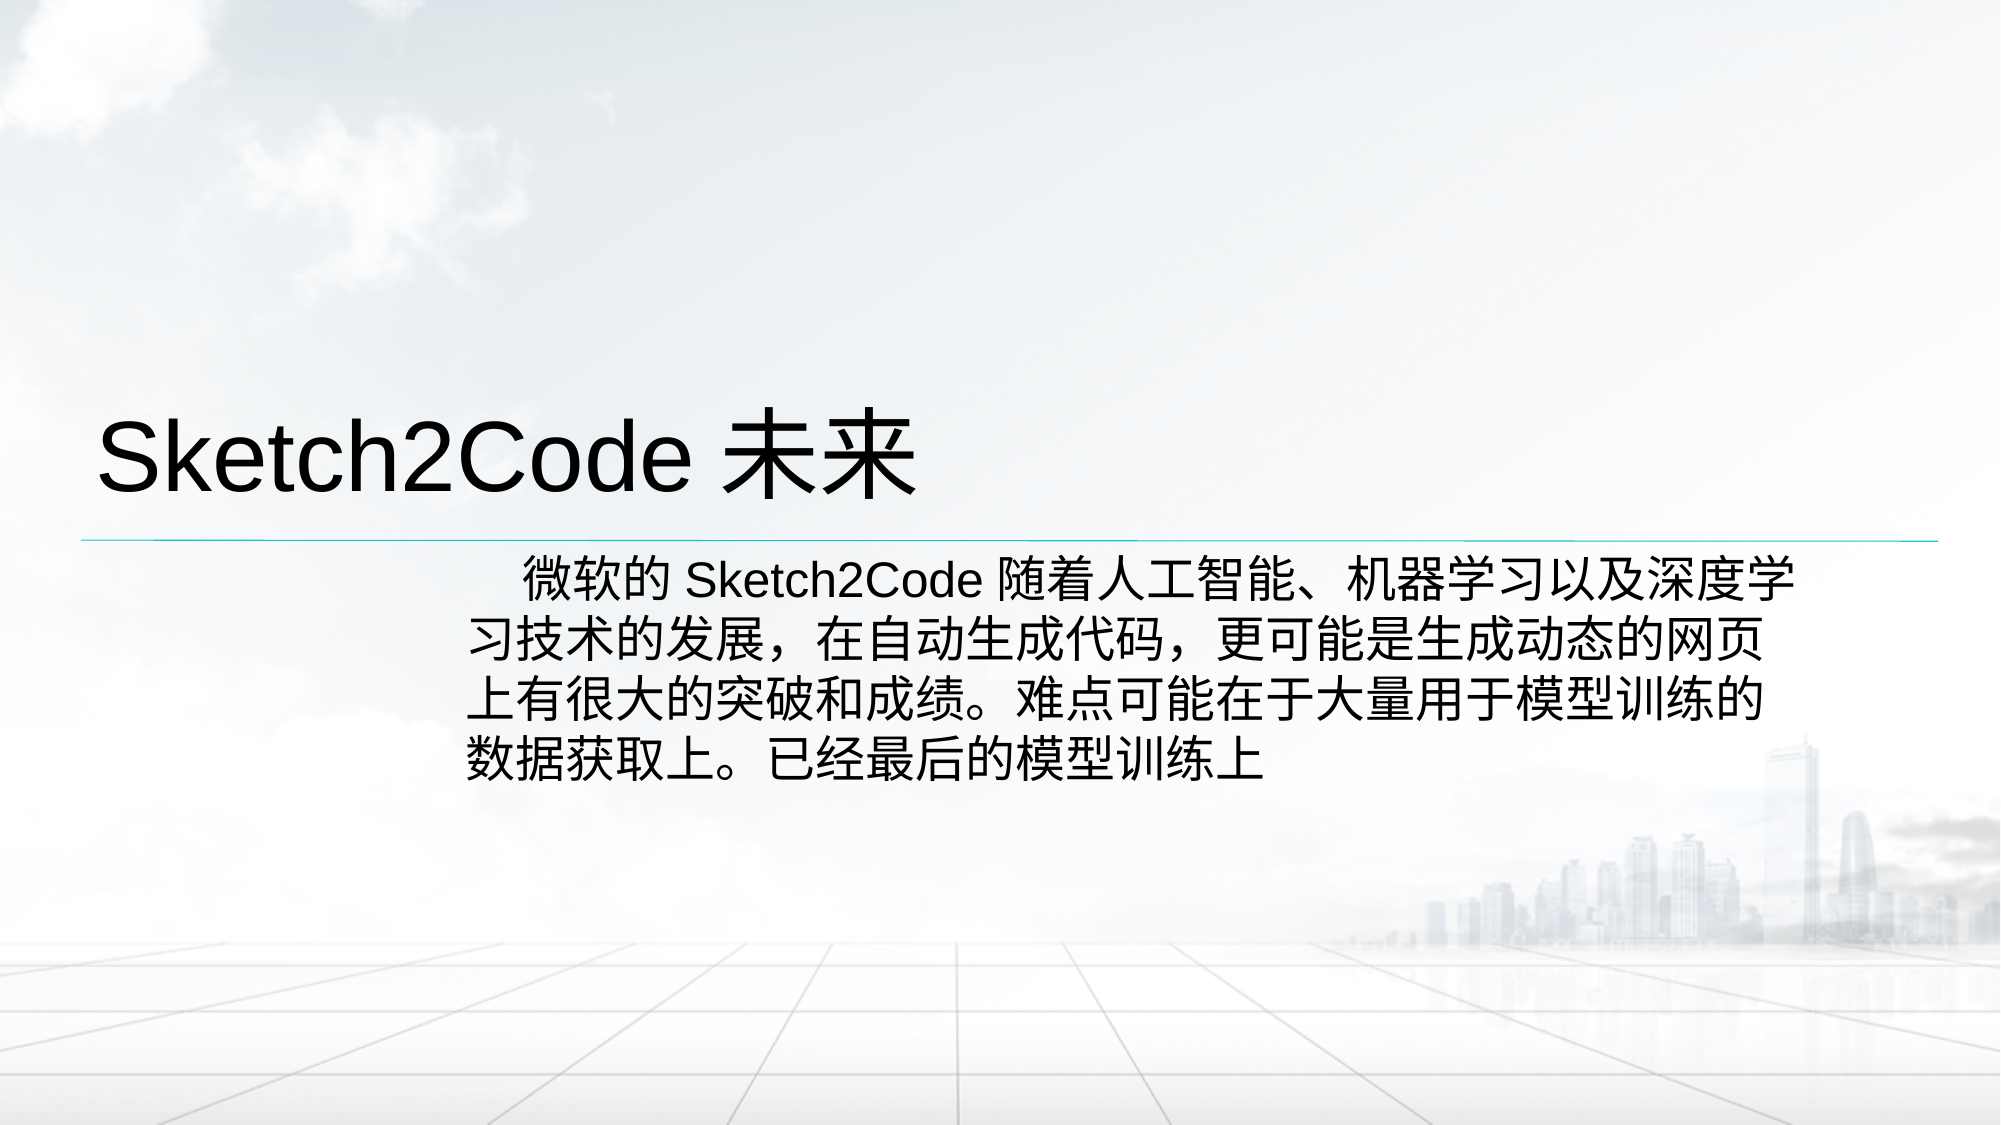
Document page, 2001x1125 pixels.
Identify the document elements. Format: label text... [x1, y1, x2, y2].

picture [0, 0, 2001, 1125]
text_box 微软的Sketch2Code随着人工智能、机器学习以及深度学习技术的发展，在自动生成代码，更可能是生成动态的网页上有很大的突破和成绩。难点可能在于大量用于模型训练的数据获取上。已经最后的模型训练上 [450, 542, 1827, 888]
text_box Sketch2Code未来 [80, 299, 1939, 521]
